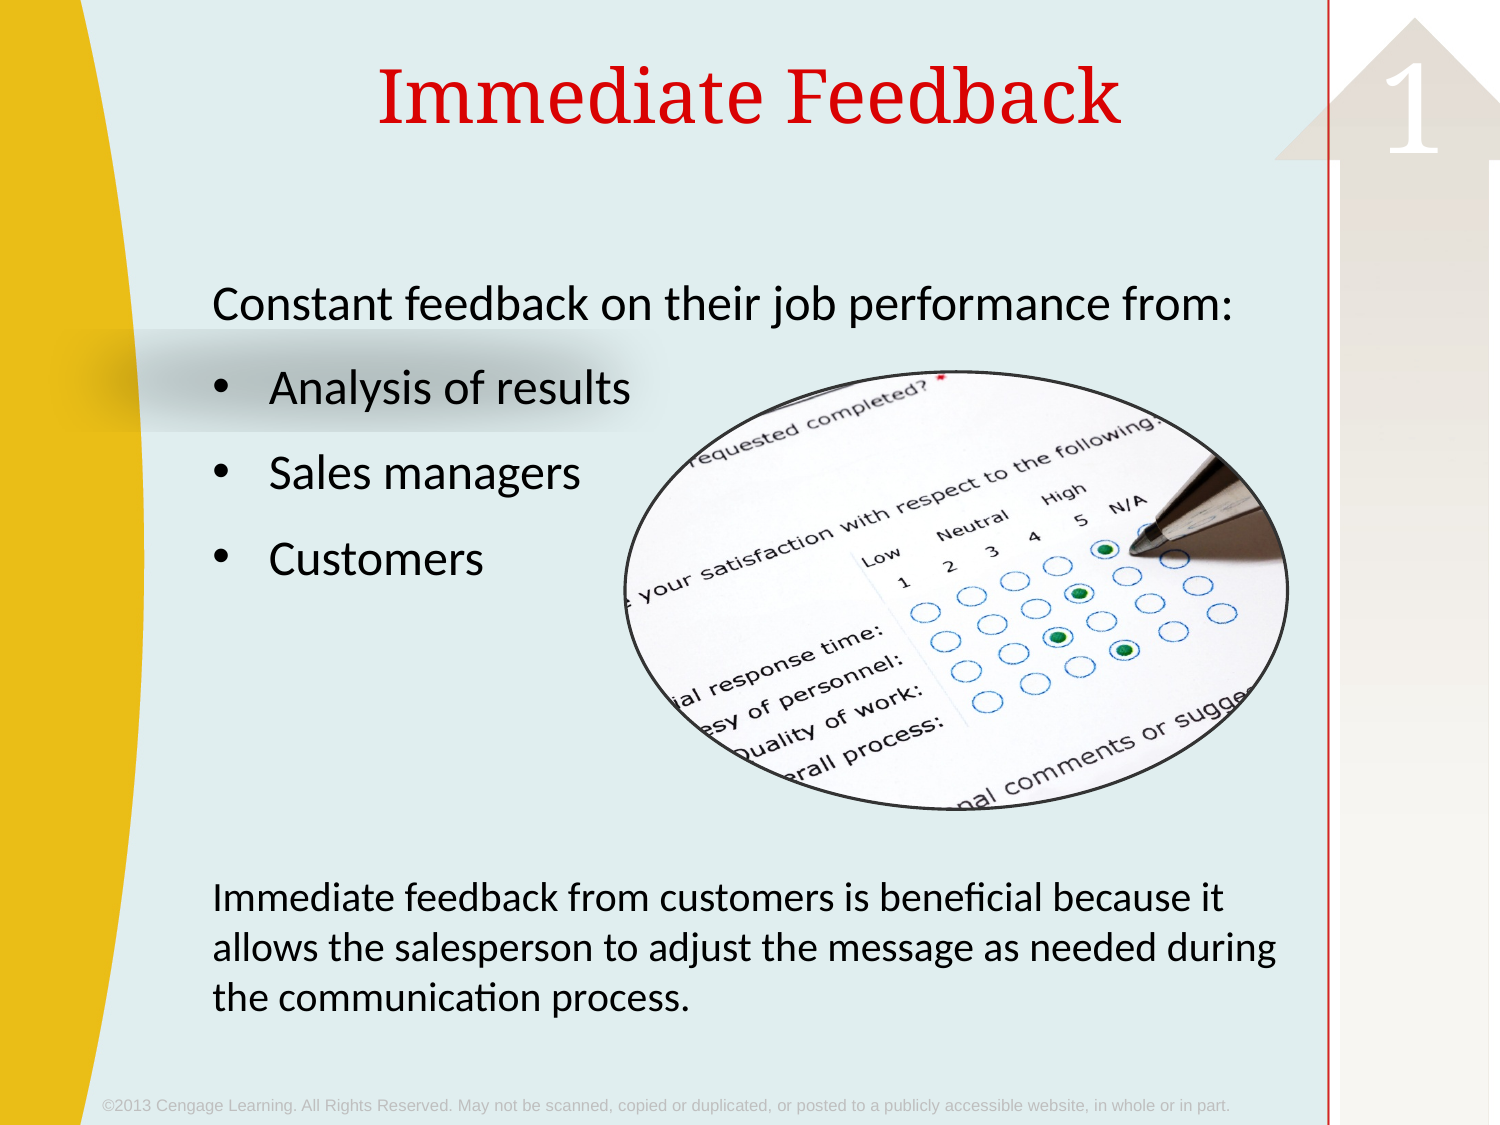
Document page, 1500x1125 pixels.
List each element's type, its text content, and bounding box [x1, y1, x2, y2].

text_box Constant feedback on their job performance from: Analysis of results Sales managers Customers [197, 262, 1338, 678]
title Immediate Feedback [0, 0, 1500, 188]
picture [0, 188, 1500, 1125]
text_box Immediate feedback from customers is beneficial because it allows the salesperson to adjust the message as needed during the communication process. [197, 862, 1319, 1028]
